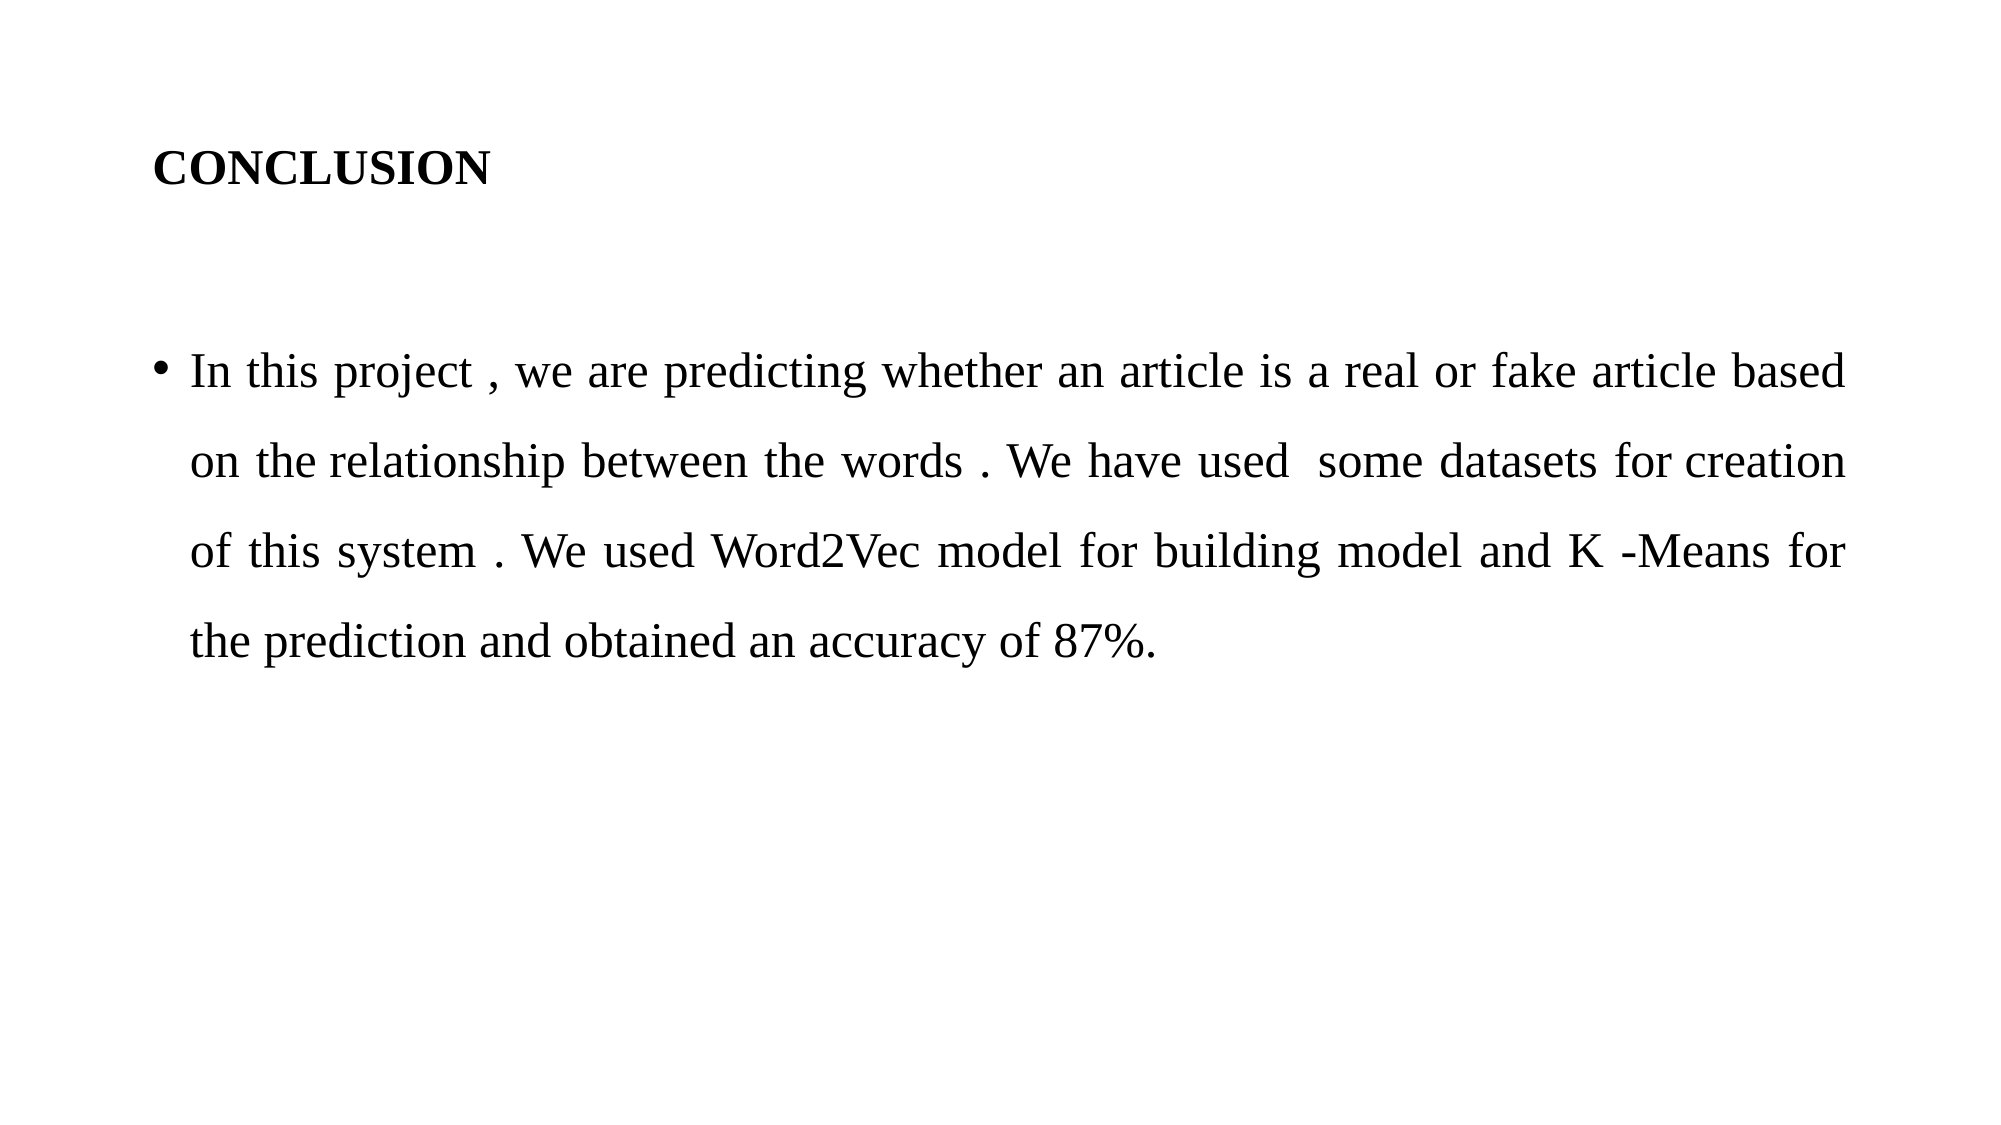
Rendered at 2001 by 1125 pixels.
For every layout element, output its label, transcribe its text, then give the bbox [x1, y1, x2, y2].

list In this project , we are predicting whether an article is a real or fake article based on the relationship between the words . We have used some datasets for creation of this system . We used Word2Vec model for building model and K -Means for the prediction and obtained an accuracy of 87%. [137, 299, 1863, 1014]
title CONCLUSION [137, 59, 1863, 278]
